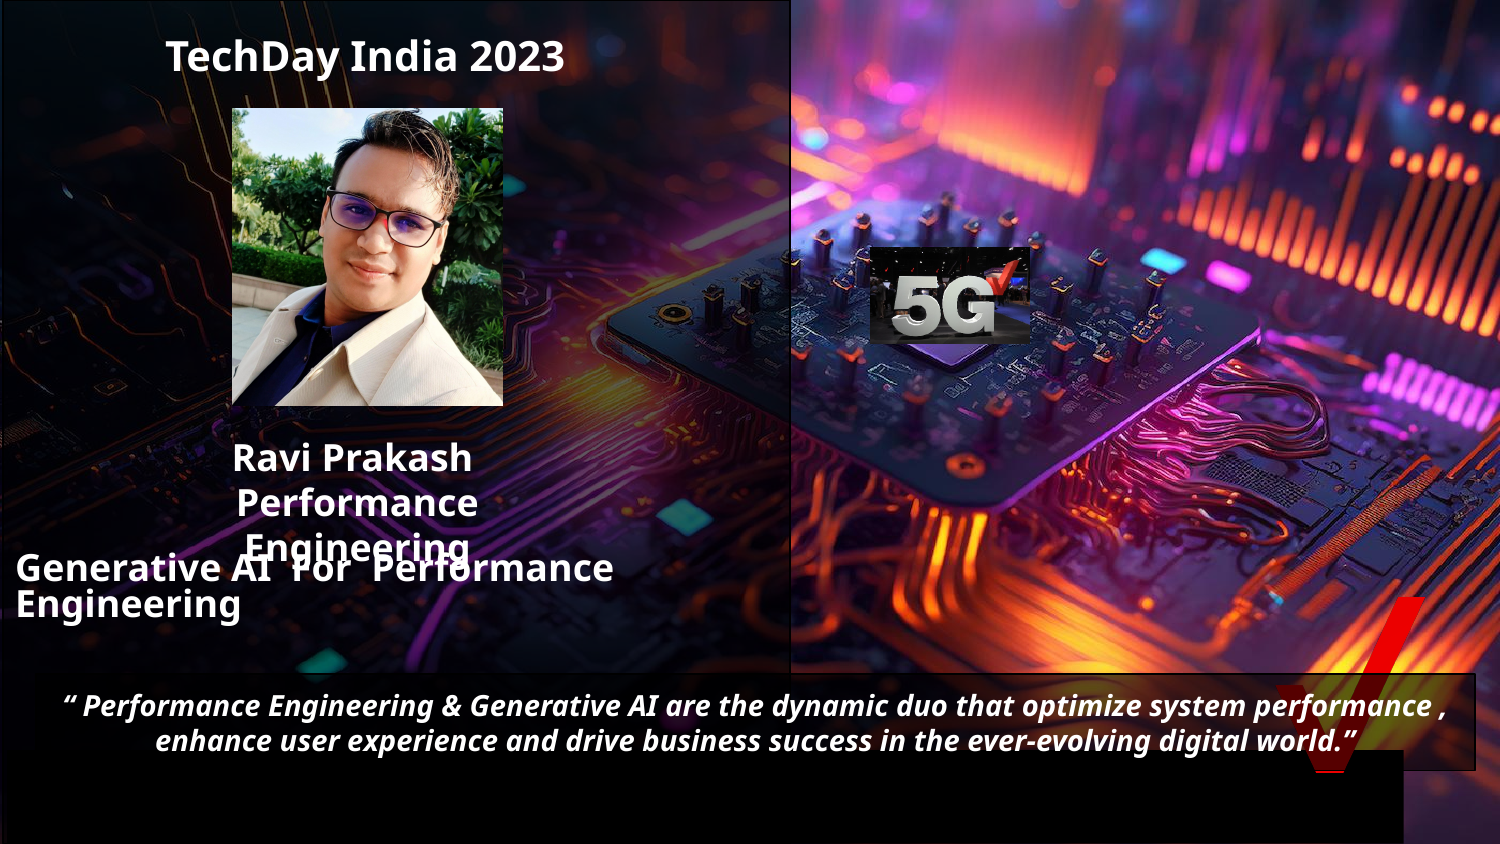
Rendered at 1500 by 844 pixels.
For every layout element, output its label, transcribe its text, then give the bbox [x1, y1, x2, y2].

text_box [3, 0, 791, 537]
text_box TechDay India 2023 [150, 24, 627, 95]
text_box [3, 640, 791, 844]
picture [791, 0, 1500, 844]
text_box Generative AI For Performance Engineering [0, 537, 807, 640]
text_box Ravi Prakash Performance Engineering [111, 419, 604, 537]
picture [231, 107, 504, 406]
text_box “ Performance Engineering & Generative AI are the dynamic duo that optimize system performance , enhance user experience and drive business success in the ever-evolving digital world.” [36, 673, 1476, 771]
